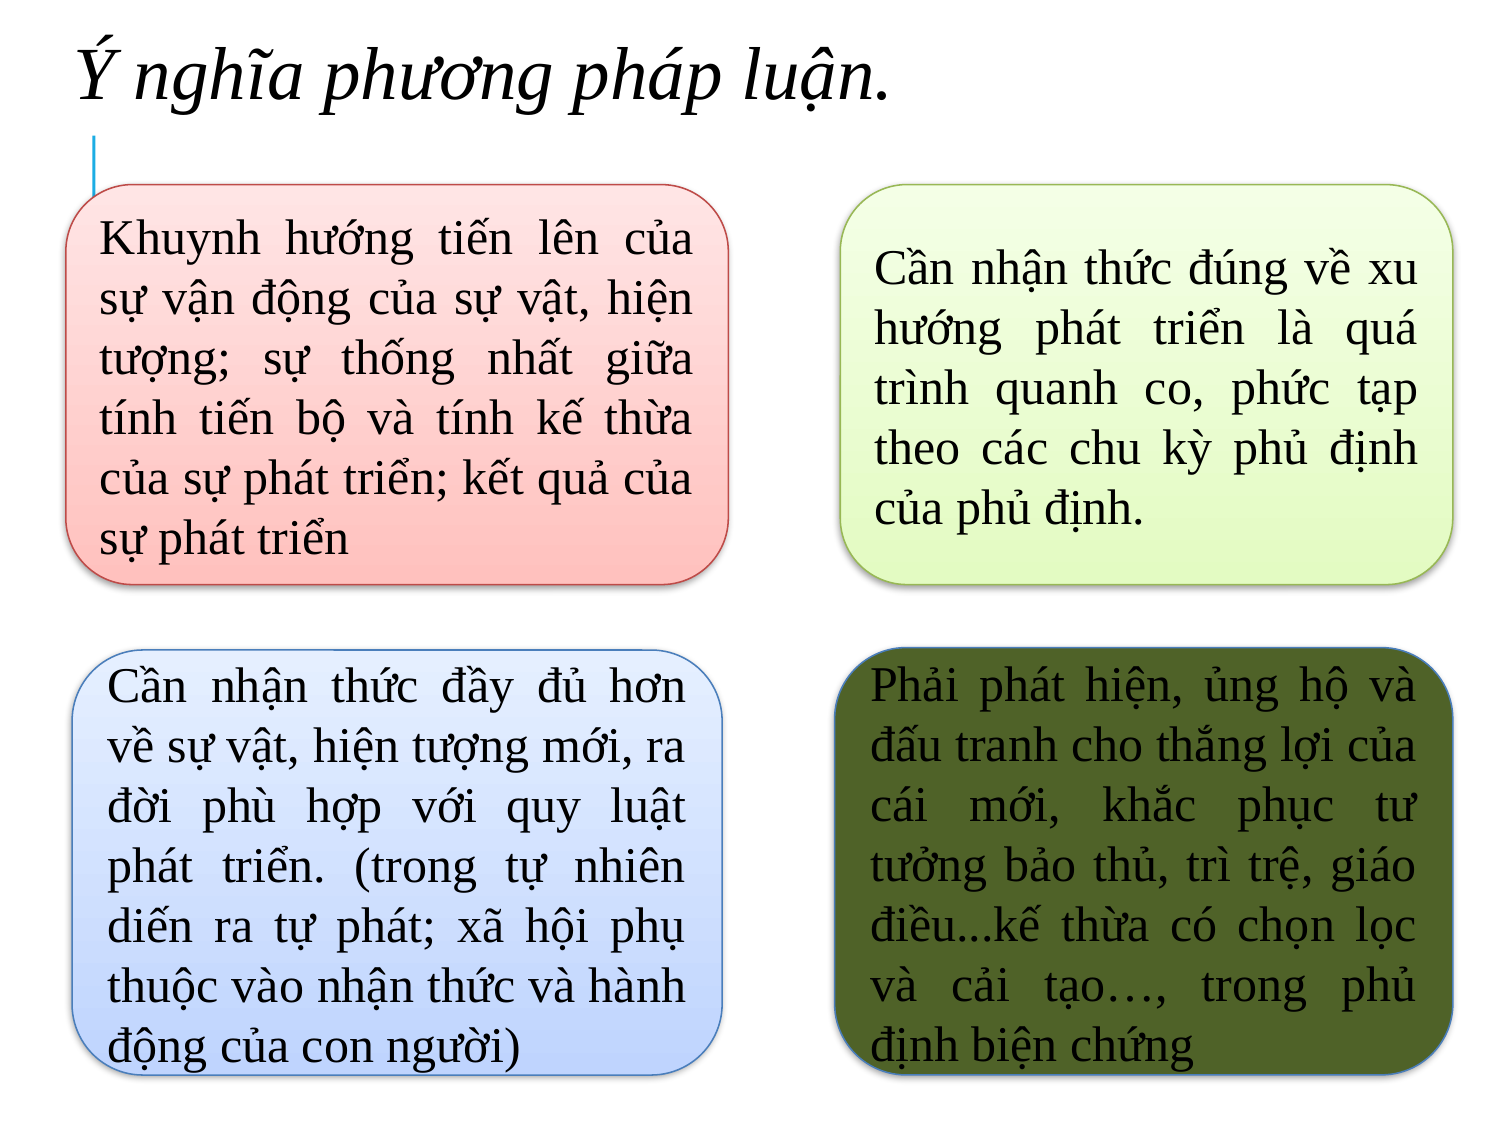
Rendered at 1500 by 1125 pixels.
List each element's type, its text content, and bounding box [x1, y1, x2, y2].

text_box Cần nhận thức đầy đủ hơn về sự vật, hiện tượng mới, ra đời phù hợp với quy luật phát triển. (trong tự nhiên diến ra tự phát; xã hội phụ thuộc vào nhận thức và hành động của con người) [71, 649, 723, 1076]
text_box Khuynh hướng tiến lên của sự vận động của sự vật, hiện tượng; sự thống nhất giữa tính tiến bộ và tính kế thừa của sự phát triển; kết quả của sự phát triển [65, 183, 730, 586]
text_box Phải phát hiện, ủng hộ và đấu tranh cho thắng lợi của cái mới, khắc phục tư tưởng bảo thủ, trì trệ, giáo điều...kế thừa có chọn lọc và cải tạo…, trong phủ định biện chứng [833, 646, 1454, 1076]
text_box Cần nhận thức đúng về xu hướng phát triển là quá trình quanh co, phức tạp theo các chu kỳ phủ định của phủ định. [839, 183, 1454, 586]
title Ý nghĩa phương pháp luận. [58, 34, 1372, 117]
